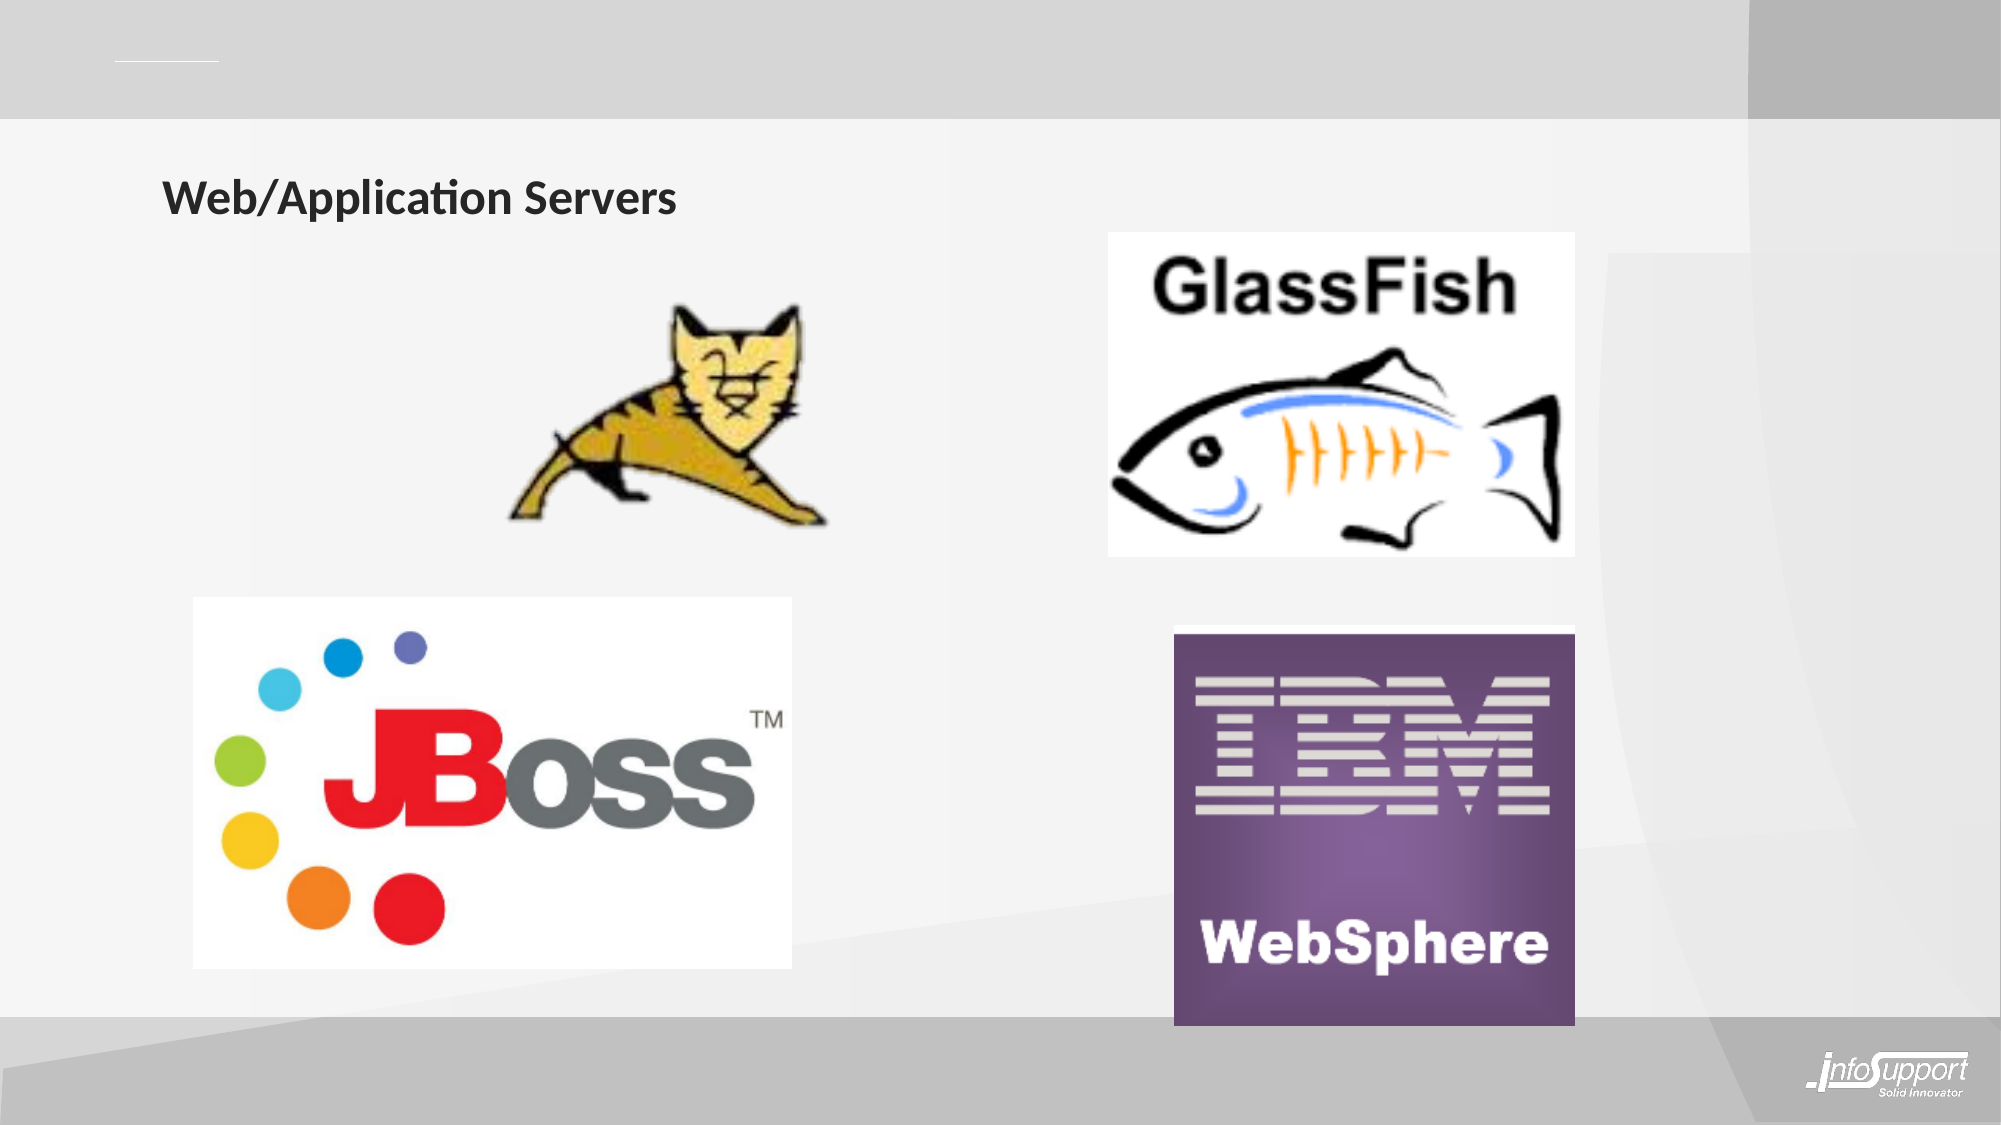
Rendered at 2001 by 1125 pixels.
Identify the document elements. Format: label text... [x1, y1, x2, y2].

title Web/Application Servers [162, 118, 1838, 267]
picture [1108, 232, 1575, 557]
picture [1174, 625, 1575, 1026]
picture [424, 290, 913, 572]
picture [193, 597, 792, 969]
